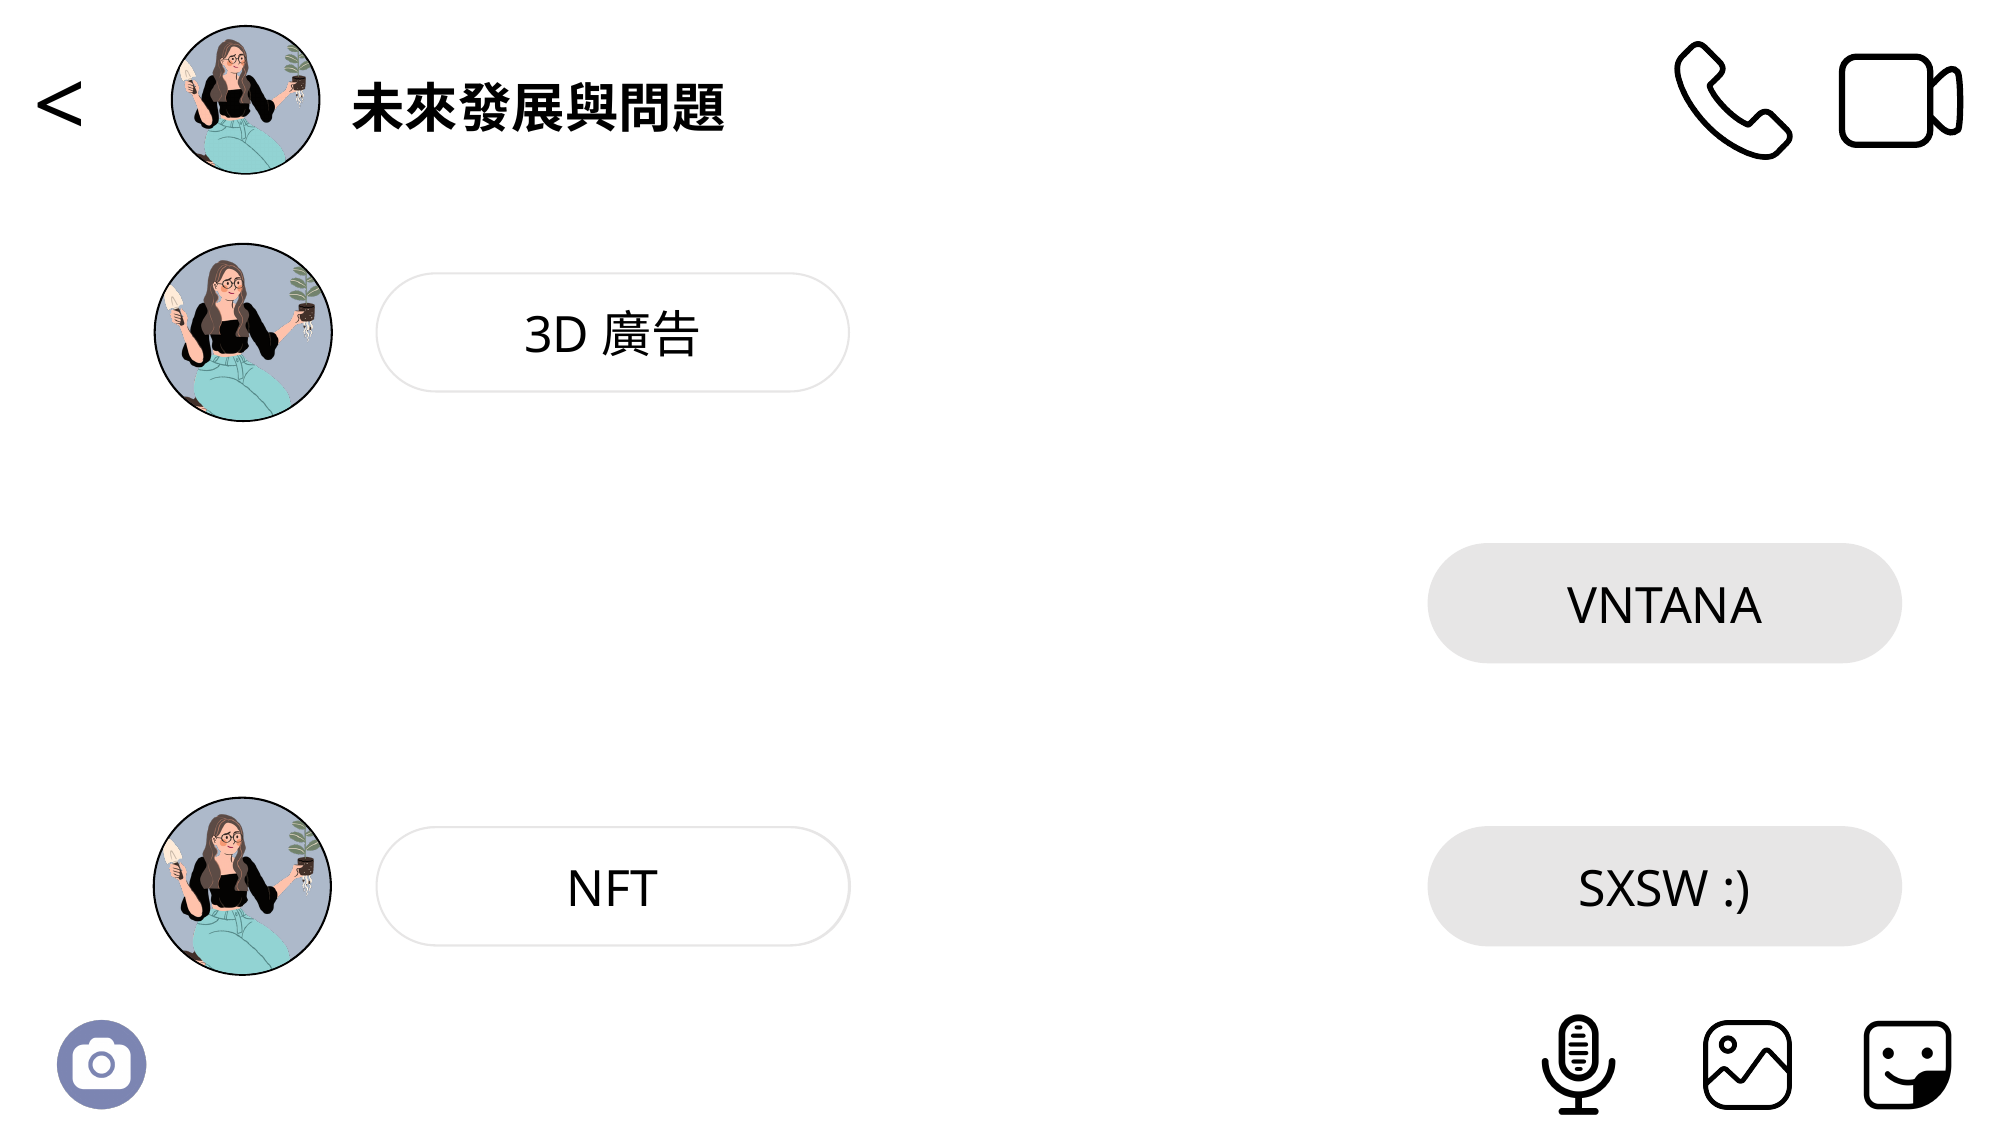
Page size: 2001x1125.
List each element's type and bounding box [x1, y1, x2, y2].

text_box [0, 0, 2000, 1125]
text_box [171, 25, 320, 174]
